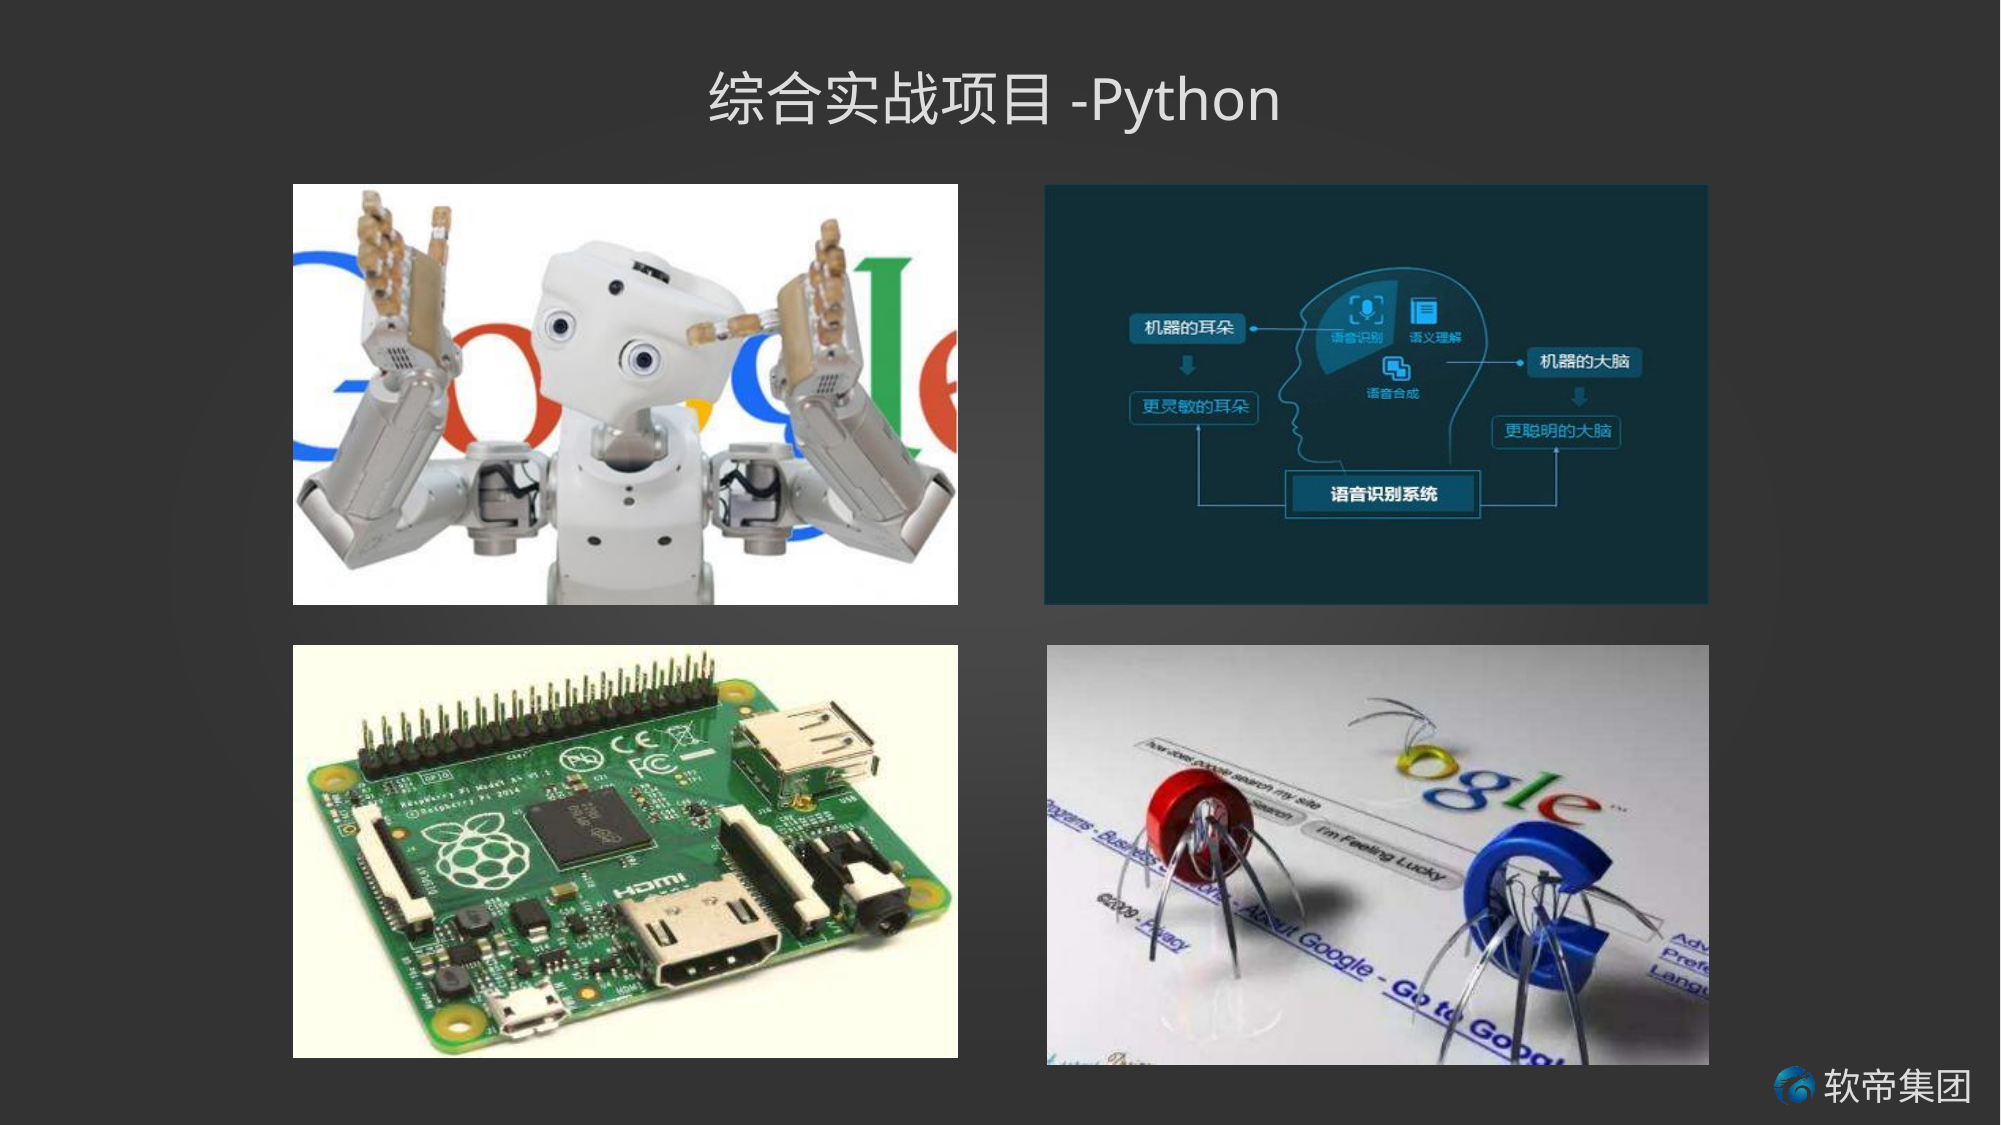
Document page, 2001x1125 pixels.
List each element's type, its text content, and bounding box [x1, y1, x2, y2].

picture [0, 0, 2001, 1125]
text_box 综合实战项目-Python [0, 54, 1995, 140]
